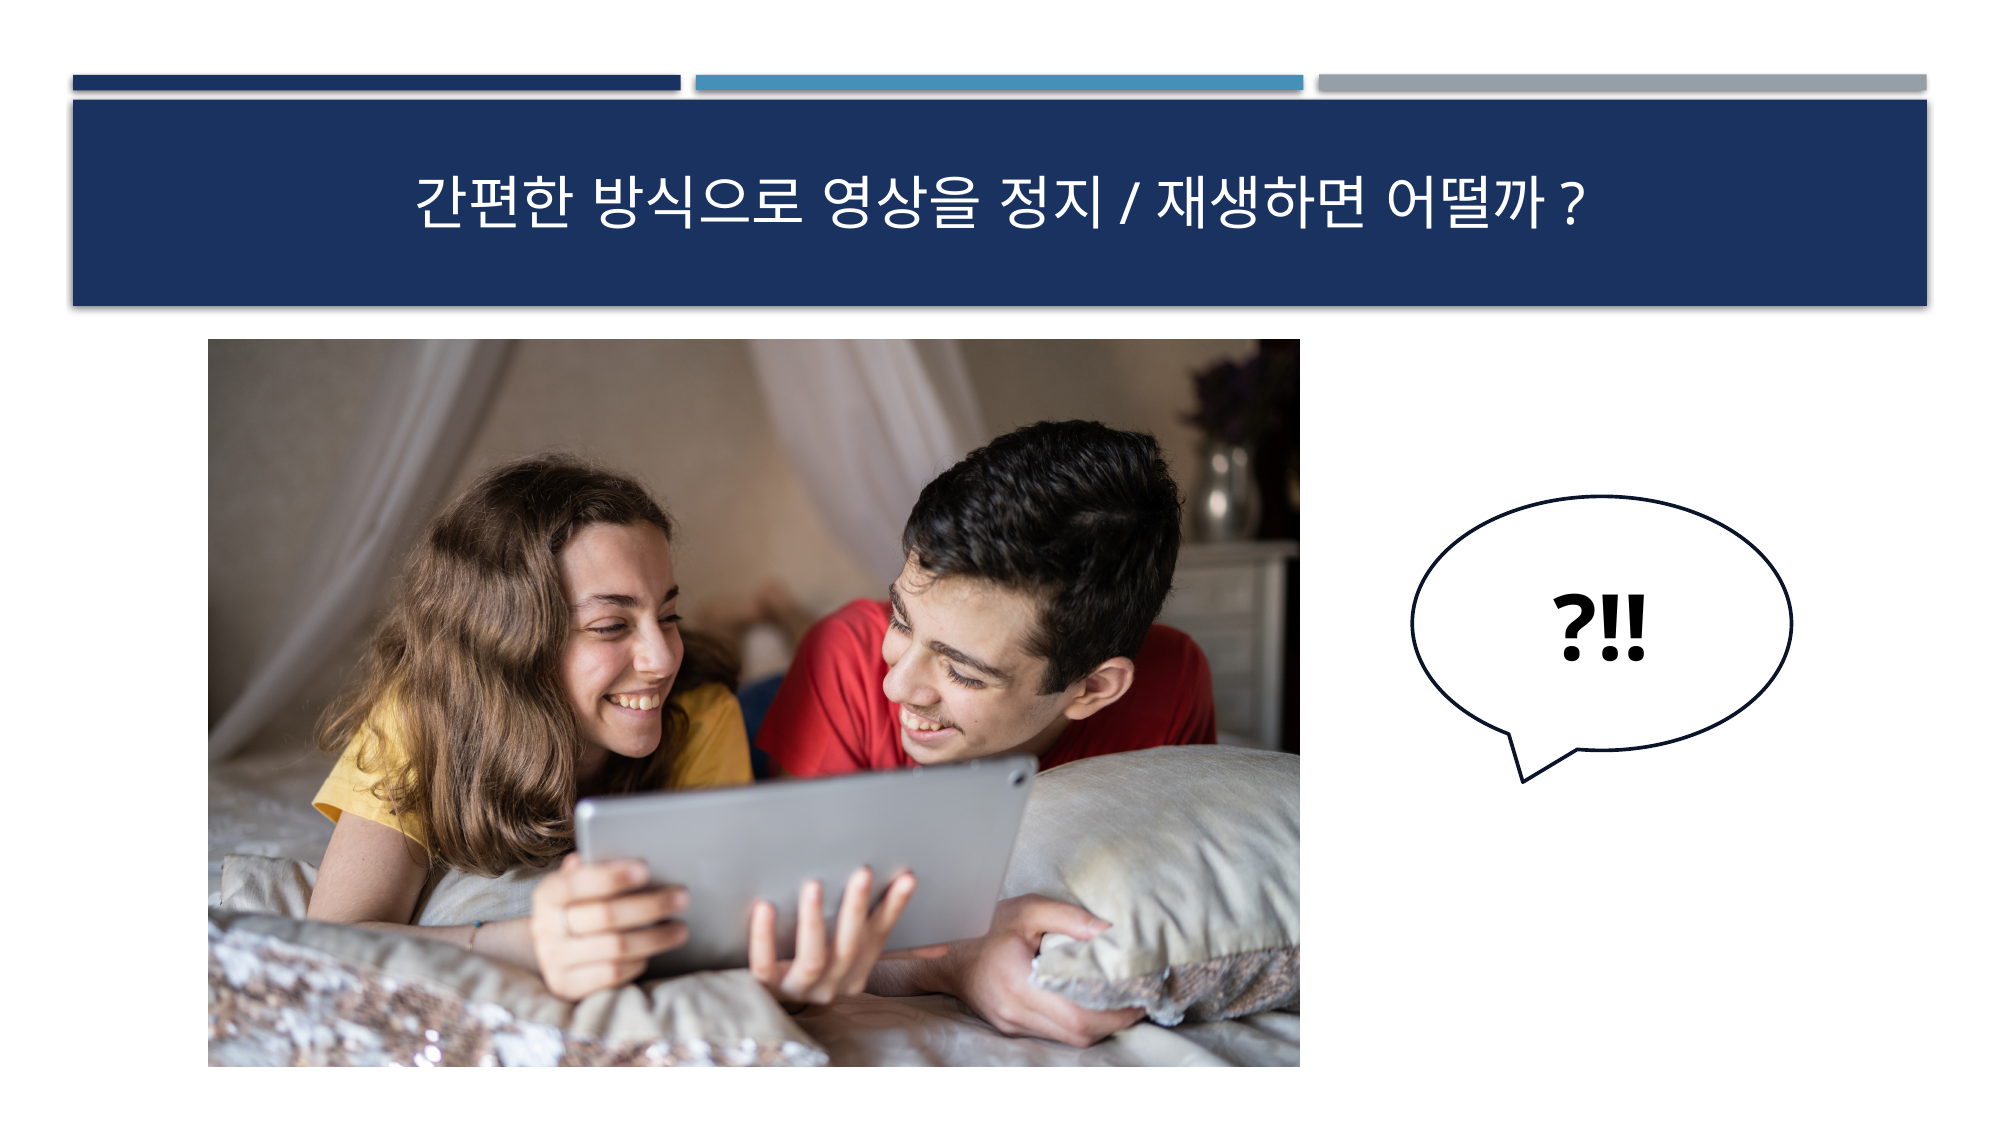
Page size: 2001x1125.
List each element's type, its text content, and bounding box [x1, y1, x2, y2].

title 간편한 방식으로 영상을 정지/재생하면 어떨까? [95, 119, 1905, 282]
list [207, 338, 1300, 1068]
text_box ?!! [1410, 494, 1794, 784]
